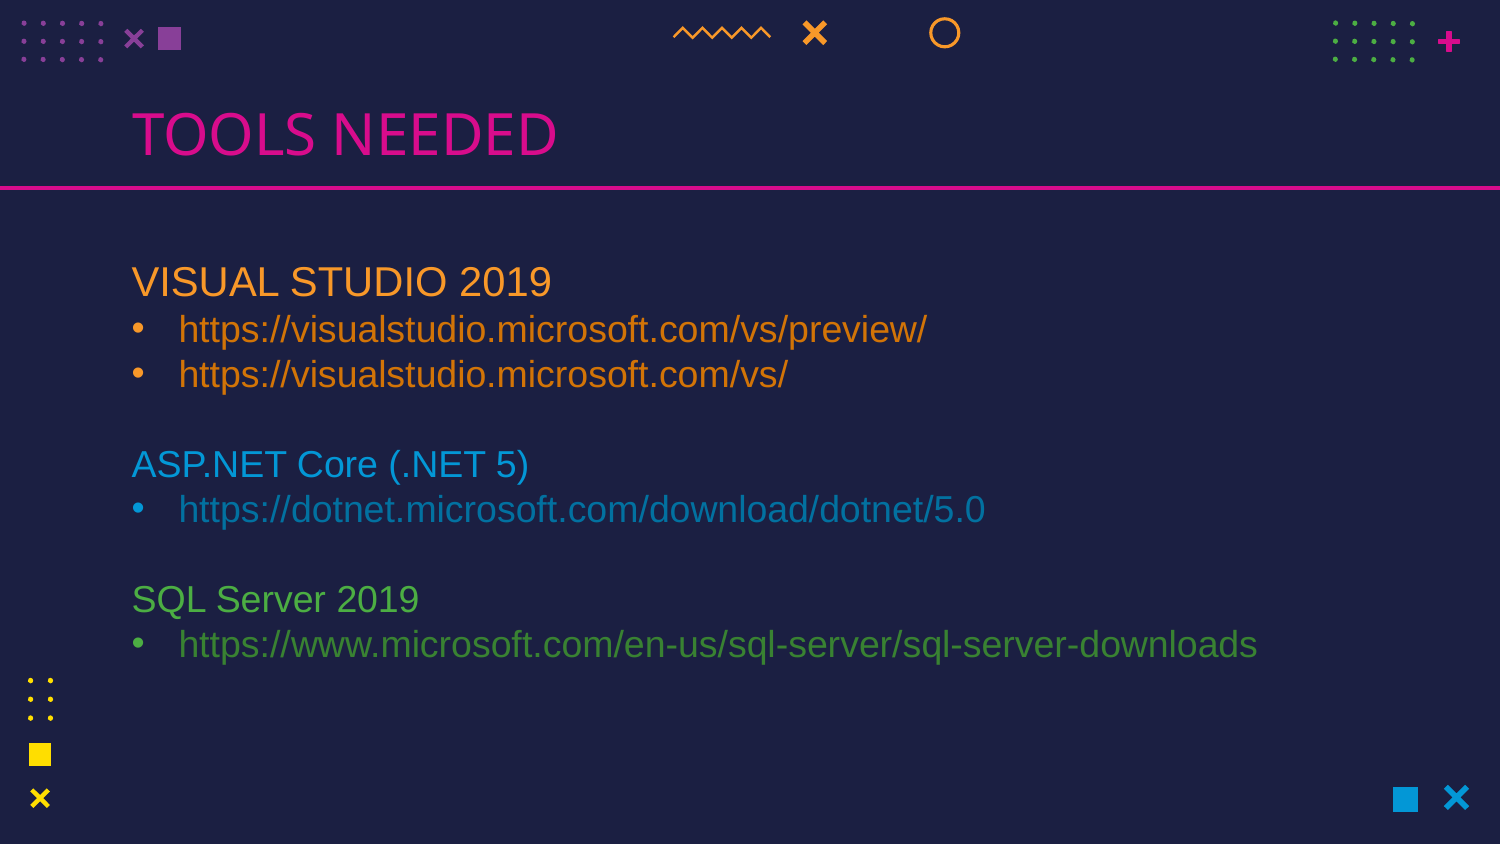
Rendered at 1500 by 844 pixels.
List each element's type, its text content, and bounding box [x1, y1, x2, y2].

title TOOLS NEEDED [116, 82, 1383, 177]
text_box VISUAL STUDIO 2019 https://visualstudio.microsoft.com/vs/preview/ https://visualstudio.microsoft.com/vs/ ASP.NET Core (.NET 5) https://dotnet.microsoft.com/download/dotnet/5.0 SQL Server 2019 https://www.microsoft.com/en-us/sql-server/sql-server-downloads [116, 247, 1392, 763]
